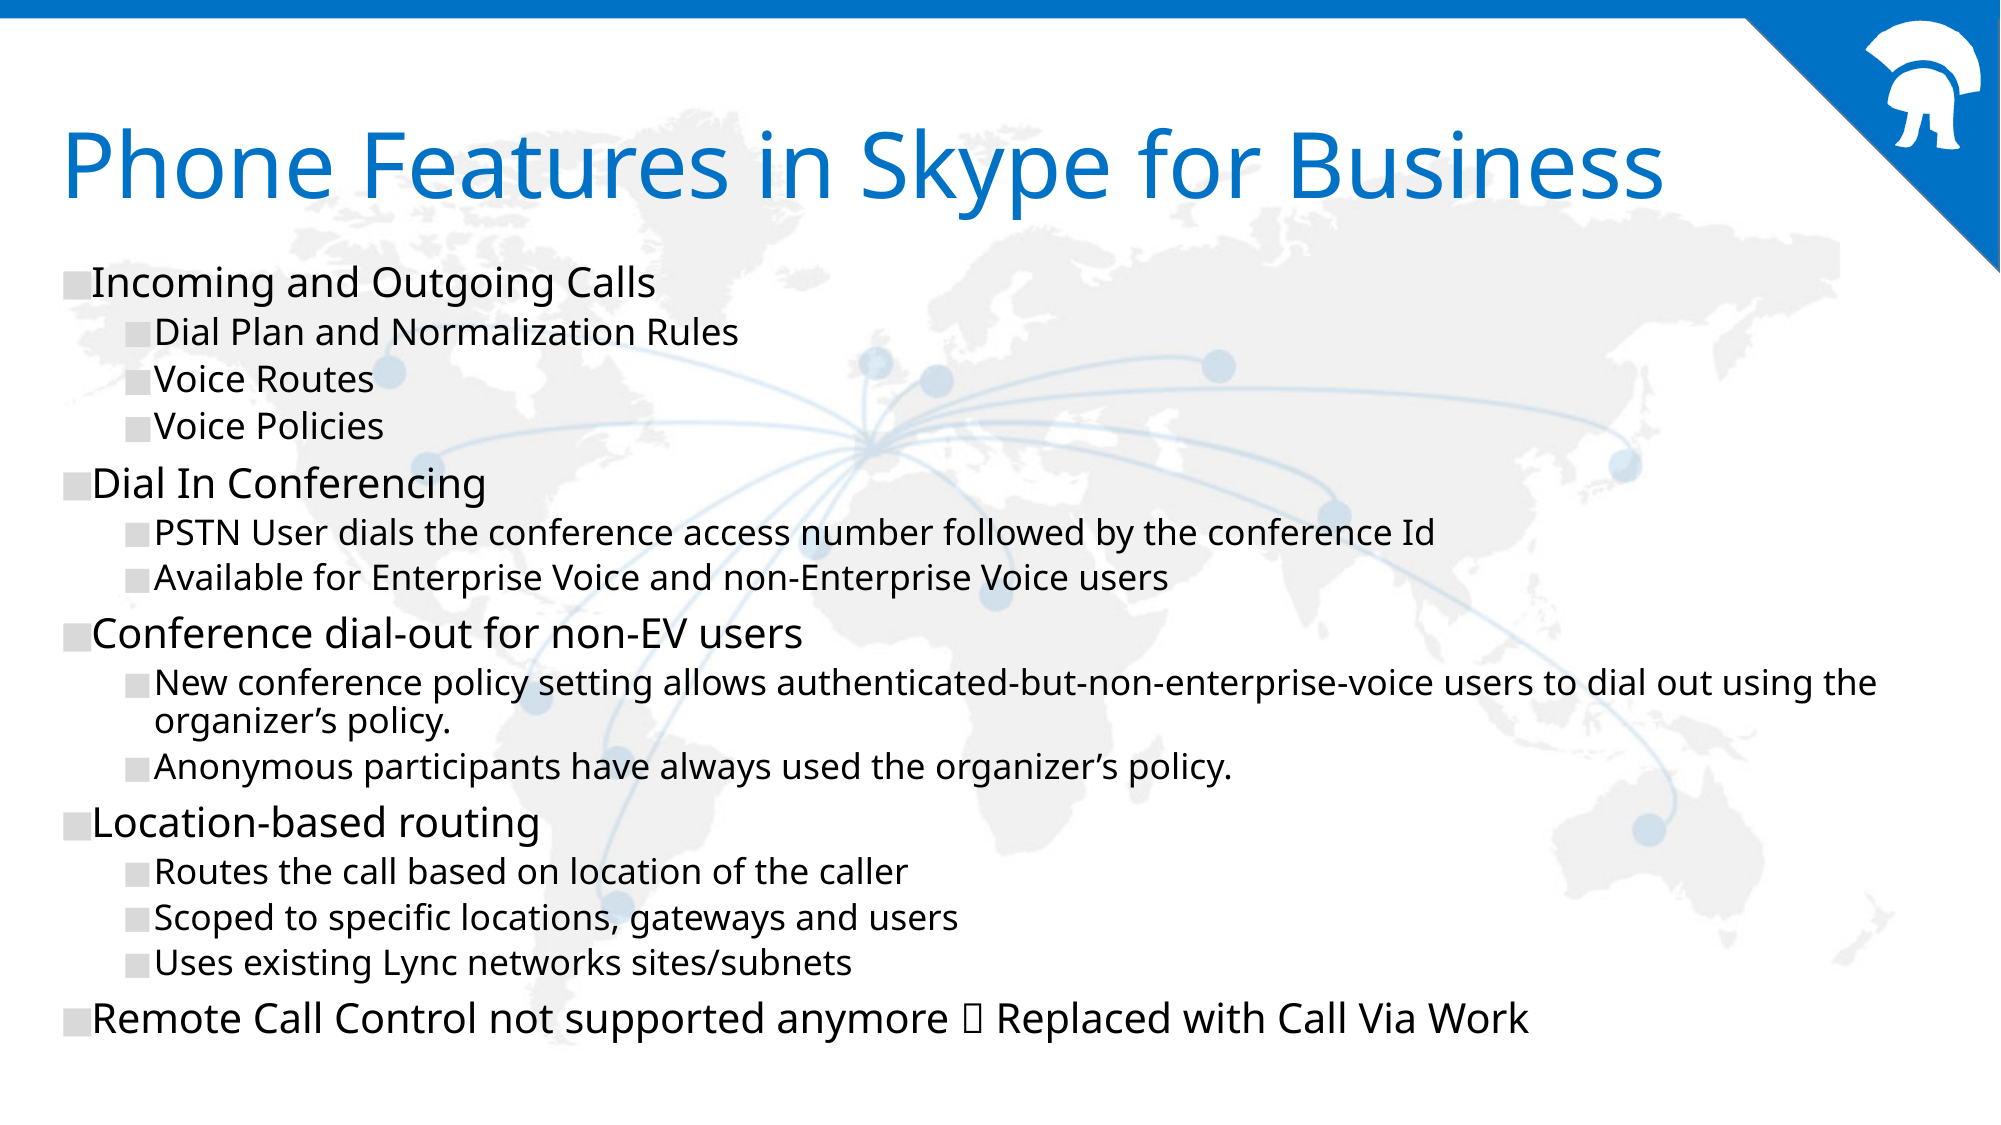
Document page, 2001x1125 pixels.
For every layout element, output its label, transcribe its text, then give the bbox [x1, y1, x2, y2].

title Phone Features in Skype for Business [45, 59, 1863, 253]
list Incoming and Outgoing Calls Dial Plan and Normalization Rules Voice Routes Voice Policies Dial In Conferencing PSTN User dials the conference access number followed by the conference Id Available for Enterprise Voice and non-Enterprise Voice users Conference dial-out for non-EV users New conference policy setting allows authenticated-but-non-enterprise-voice users to dial out using the organizer’s policy. Anonymous participants have always used the organizer’s policy. Location-based routing Routes the call based on location of the caller Scoped to specific locations, gateways and users Uses existing Lync networks sites/subnets Remote Call Control not supported anymore  Replaced with Call Via Work [45, 253, 1939, 1061]
picture [0, 0, 2001, 1125]
